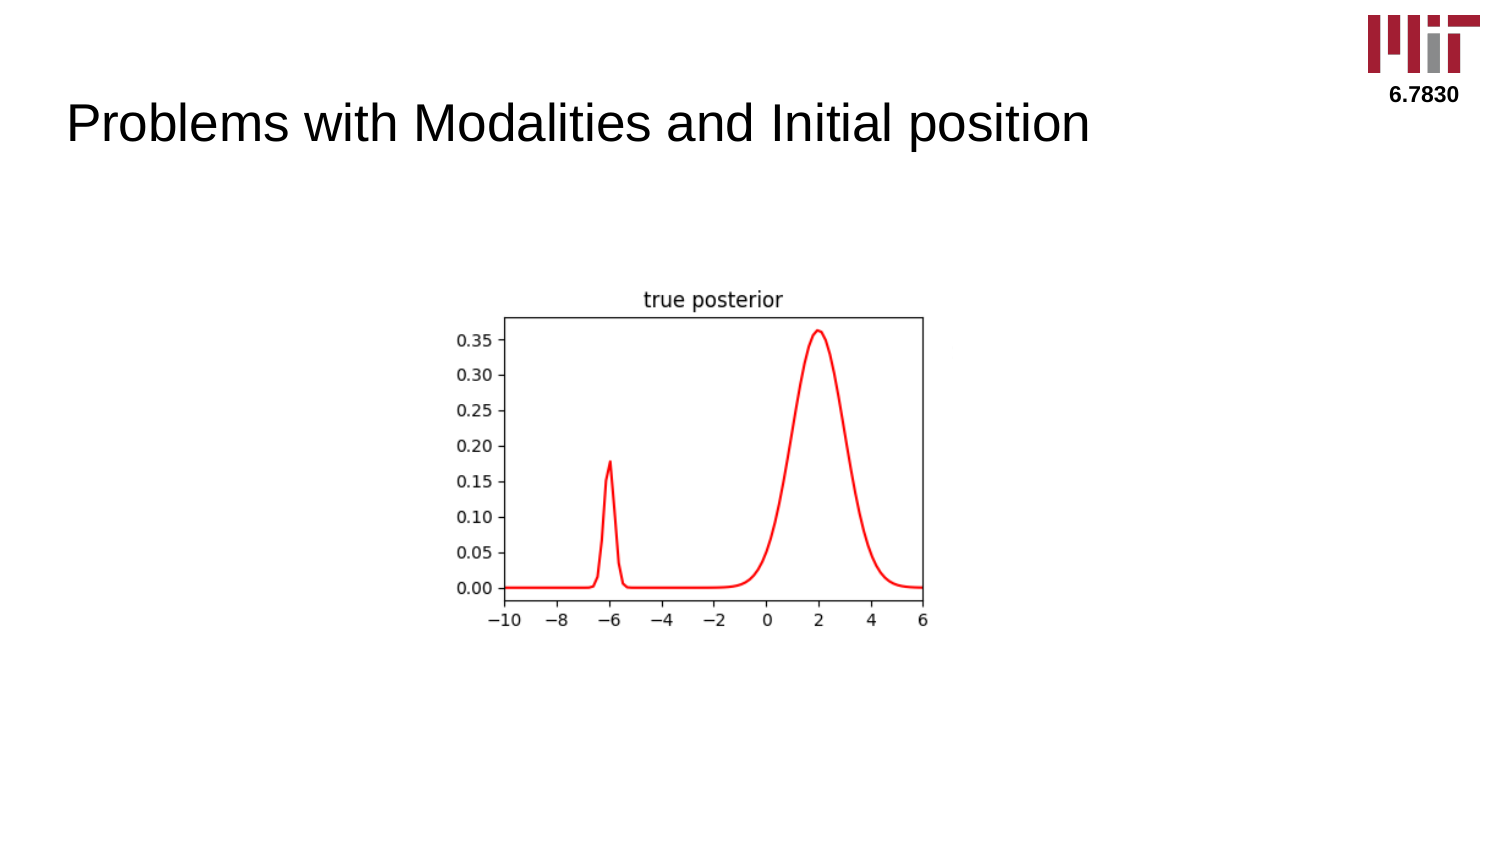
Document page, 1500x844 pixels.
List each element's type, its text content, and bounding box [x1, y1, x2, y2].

picture [443, 277, 953, 642]
title Problems with Modalities and Initial position [51, 72, 1449, 167]
picture [1368, 15, 1480, 73]
